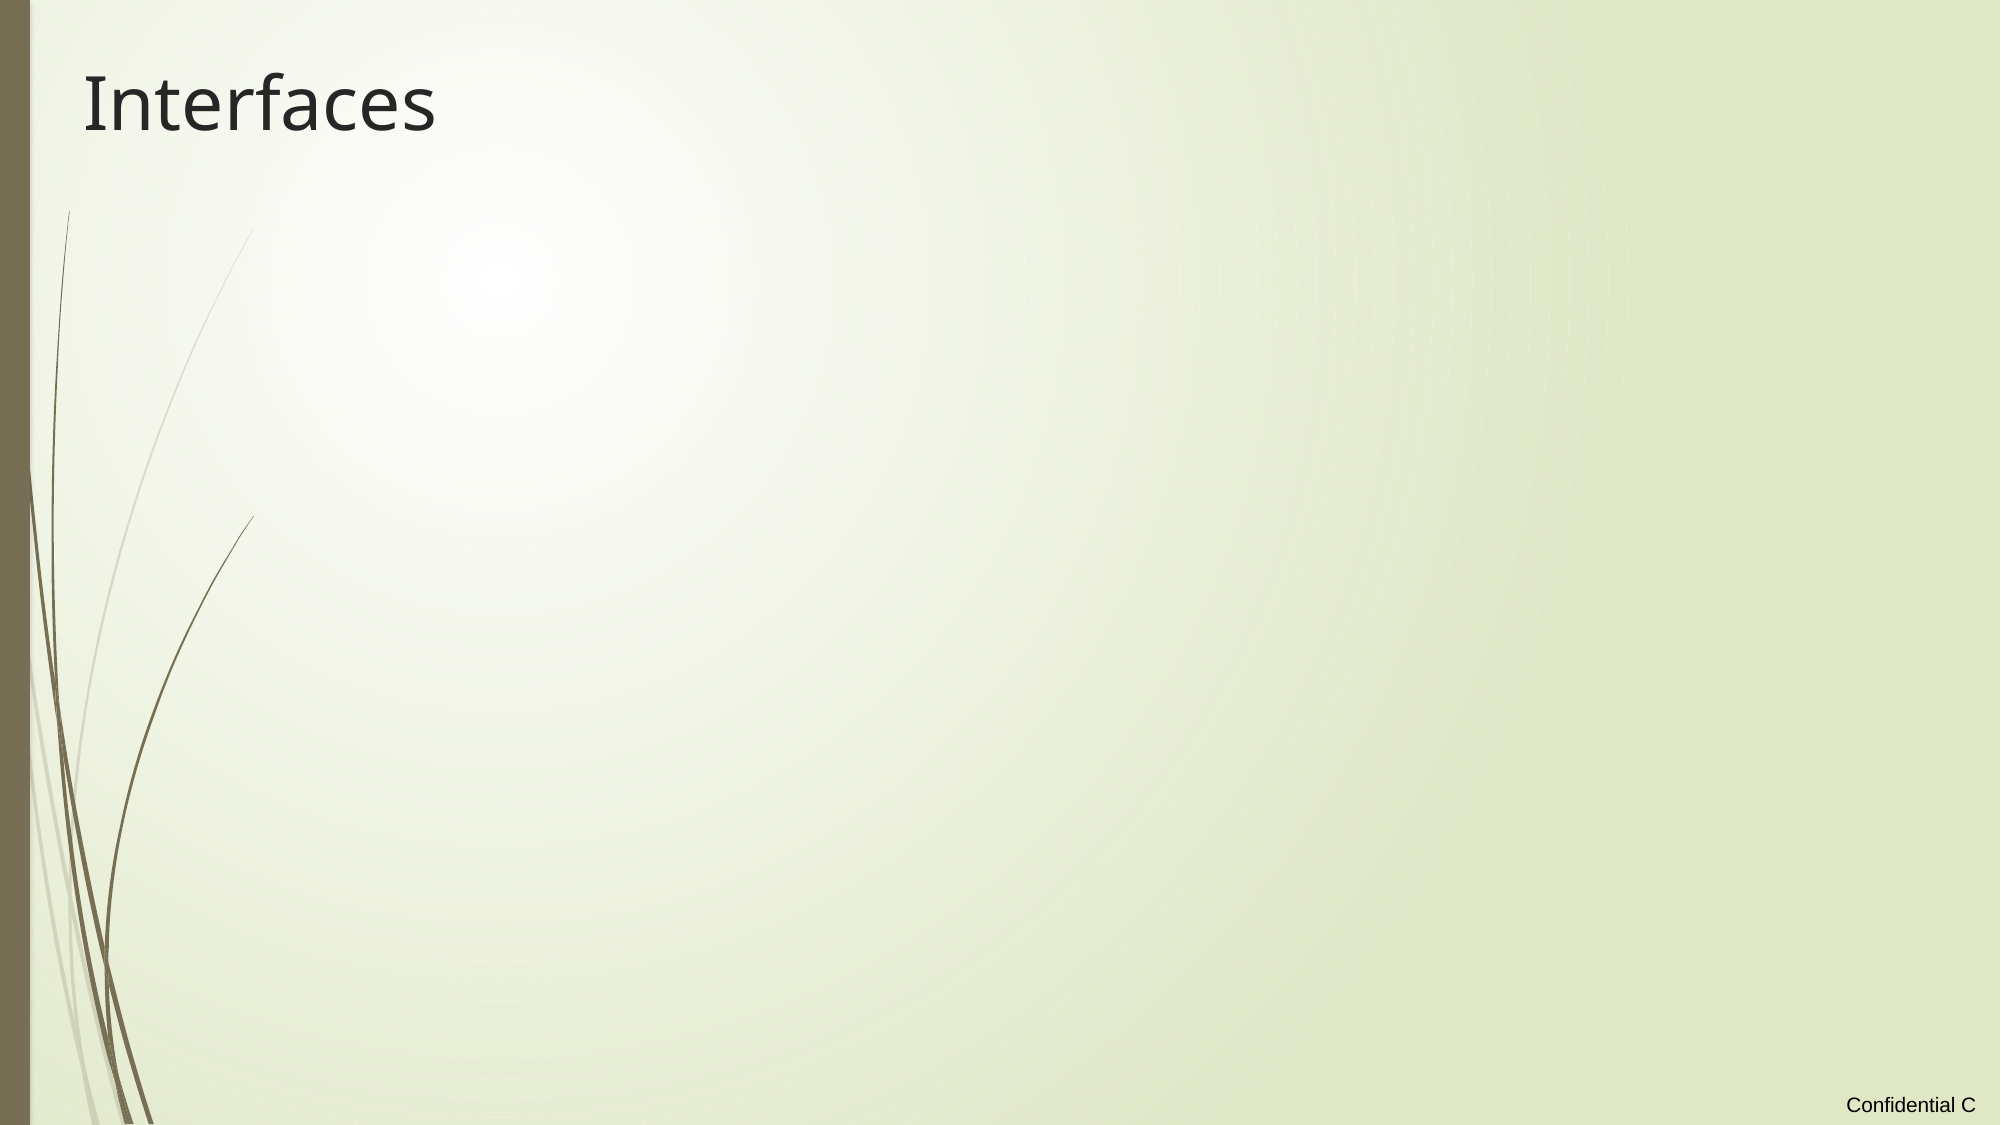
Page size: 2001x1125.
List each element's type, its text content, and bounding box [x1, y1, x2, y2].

title Interfaces [68, 48, 1151, 171]
